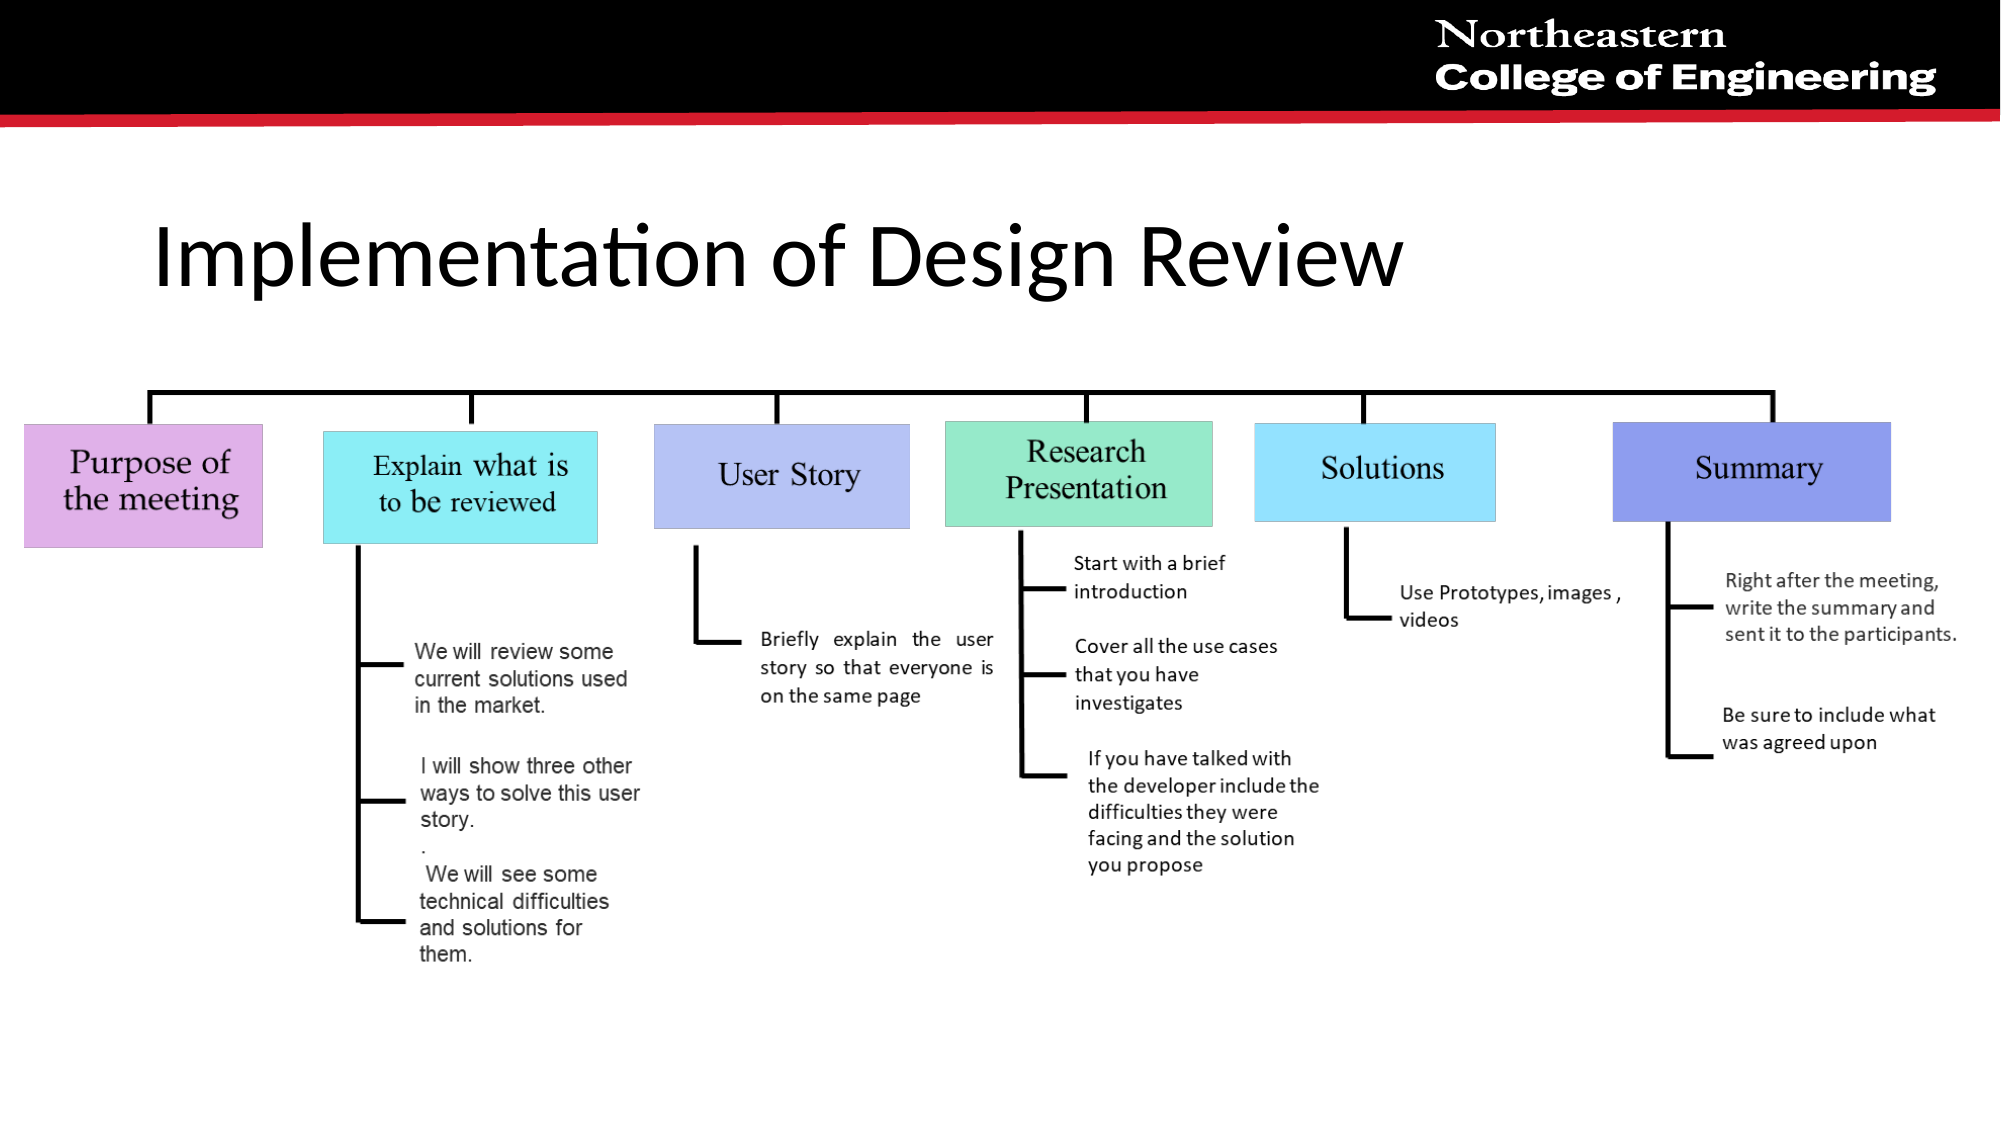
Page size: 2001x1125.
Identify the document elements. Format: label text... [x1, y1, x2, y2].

title Implementation of Design Review [137, 147, 1863, 366]
picture [24, 390, 1976, 1003]
picture [1413, 11, 1978, 121]
